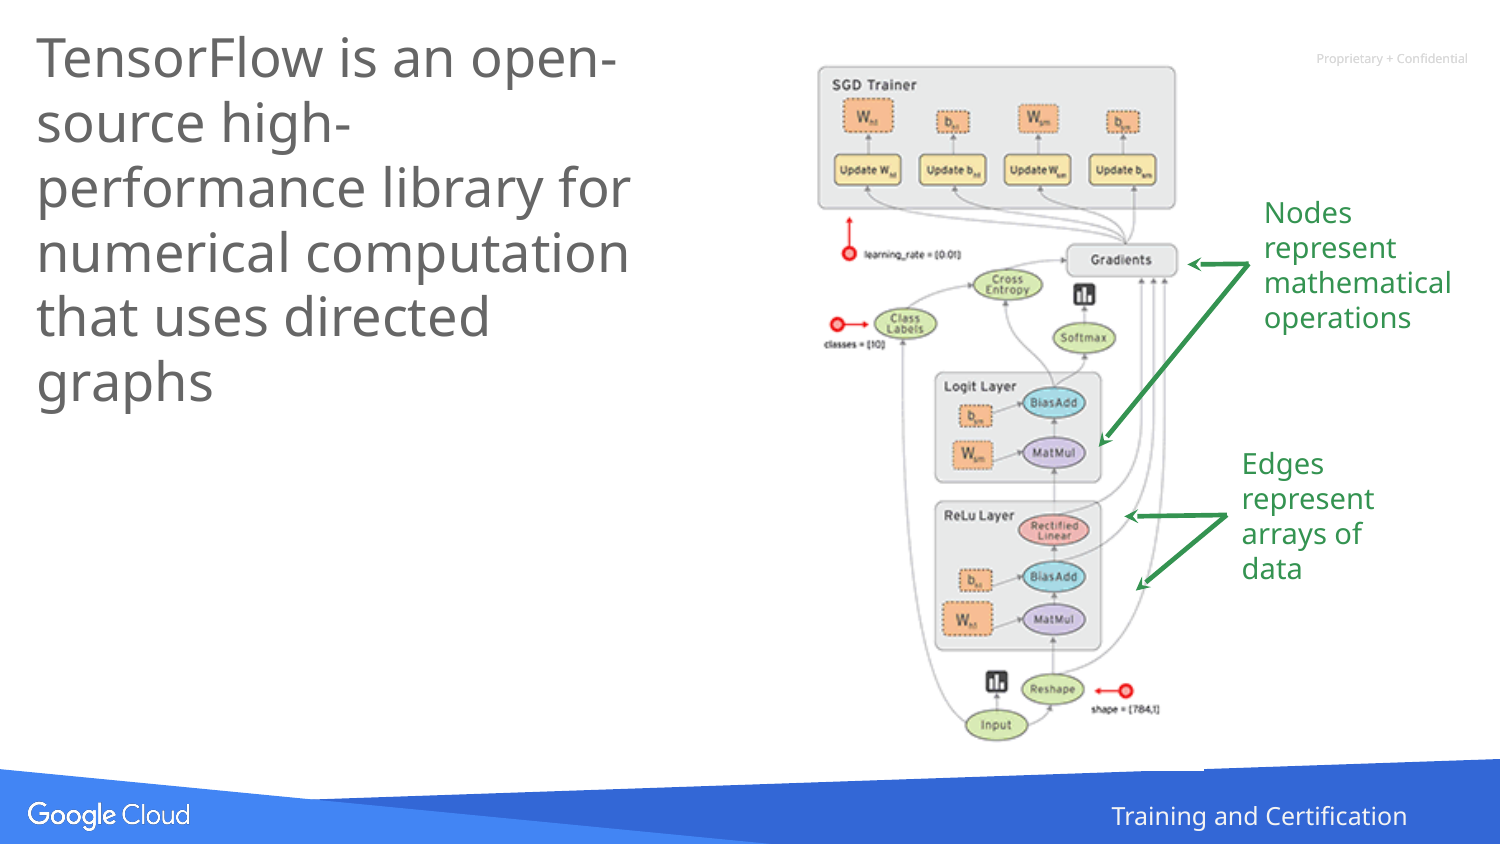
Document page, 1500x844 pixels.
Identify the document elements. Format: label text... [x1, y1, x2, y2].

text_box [1135, 514, 1228, 591]
title TensorFlow is an open-source high-performance library for numerical computation that uses directed graphs [21, 7, 694, 443]
text_box Nodes represent mathematical operations [1248, 179, 1490, 348]
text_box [1098, 263, 1249, 448]
text_box Edges represent arrays of data [1226, 430, 1409, 600]
picture [787, 32, 1204, 771]
picture [14, 789, 203, 844]
